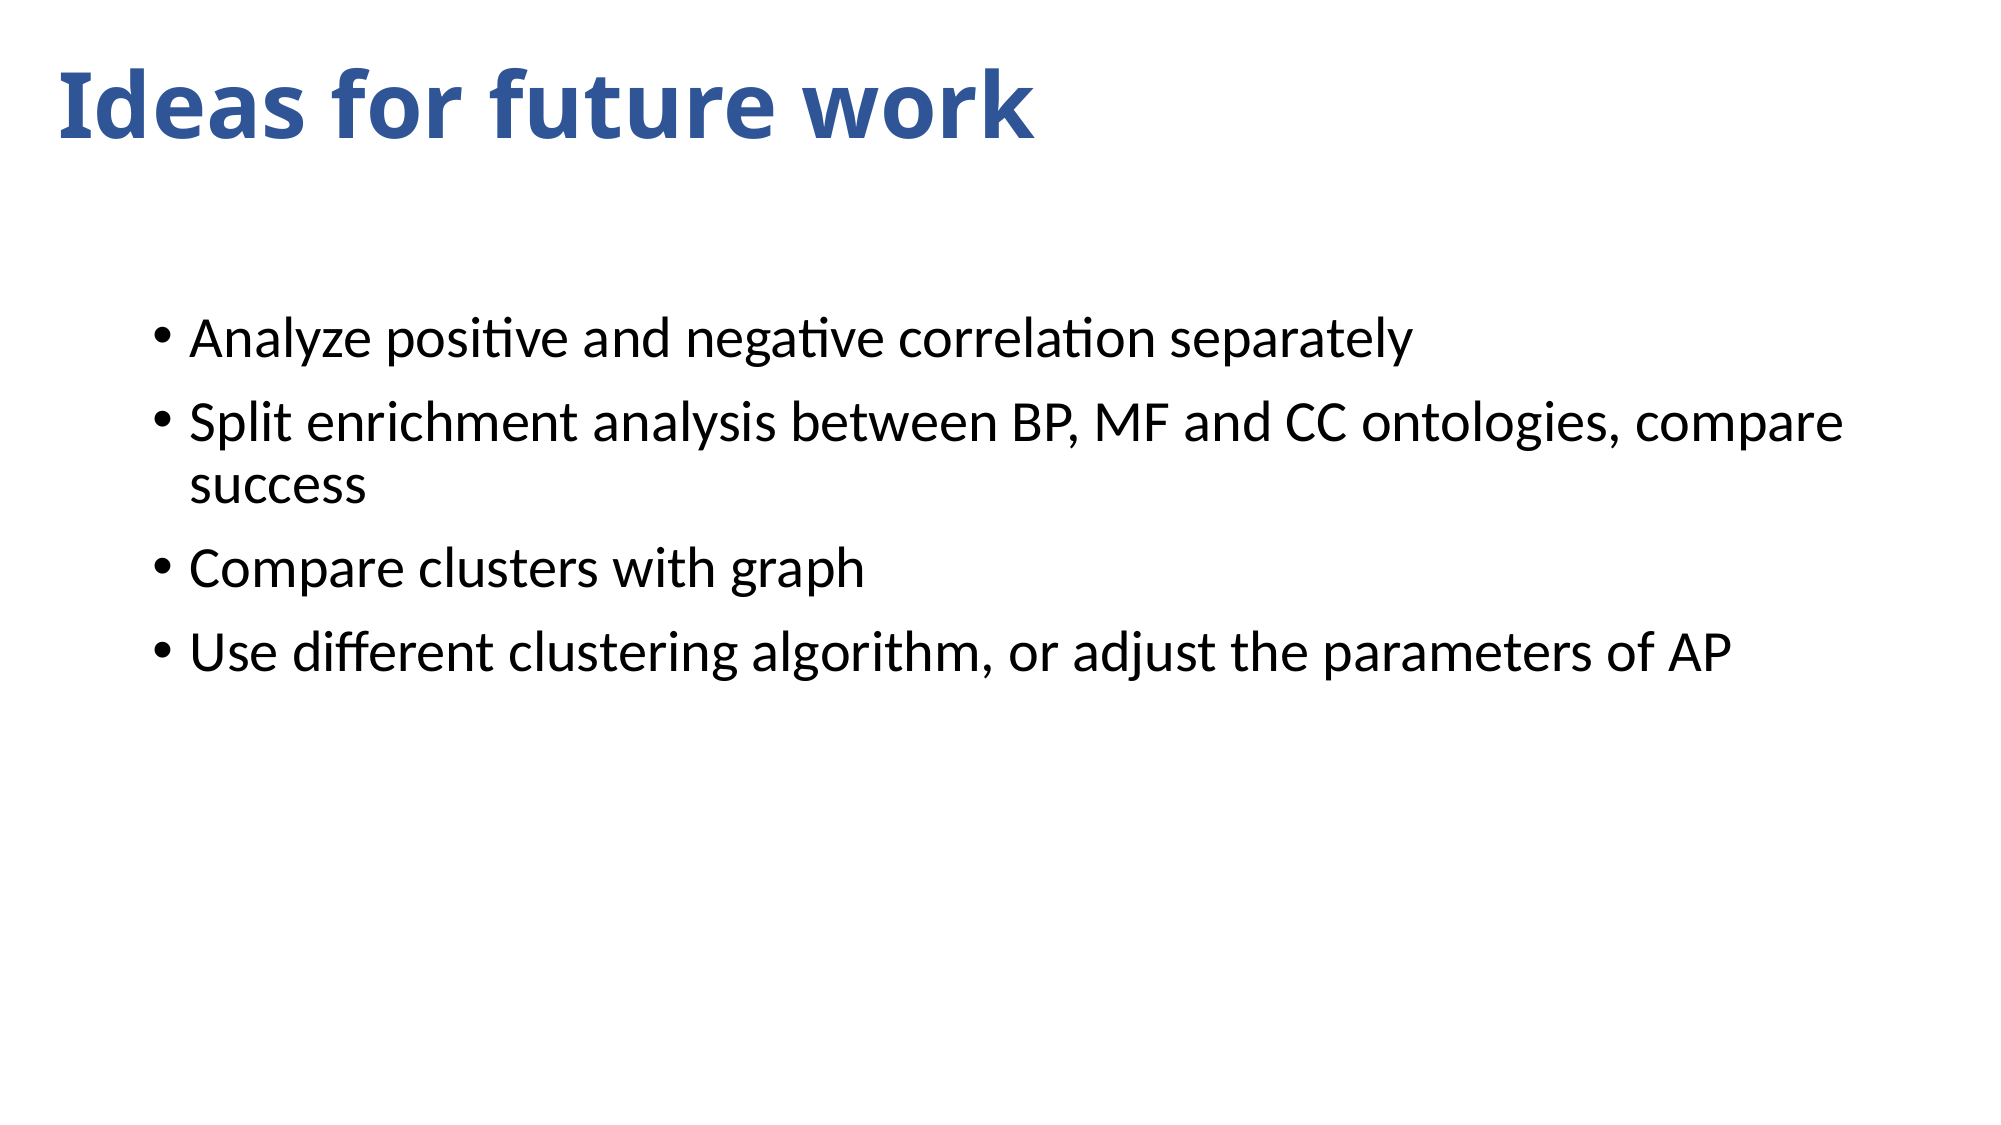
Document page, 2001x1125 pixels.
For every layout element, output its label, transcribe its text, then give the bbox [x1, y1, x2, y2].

list Analyze positive and negative correlation separately Split enrichment analysis between BP, MF and CC ontologies, compare success Compare clusters with graph Use different clustering algorithm, or adjust the parameters of AP [137, 299, 1863, 1014]
text_box Ideas for future work [43, 0, 1769, 218]
